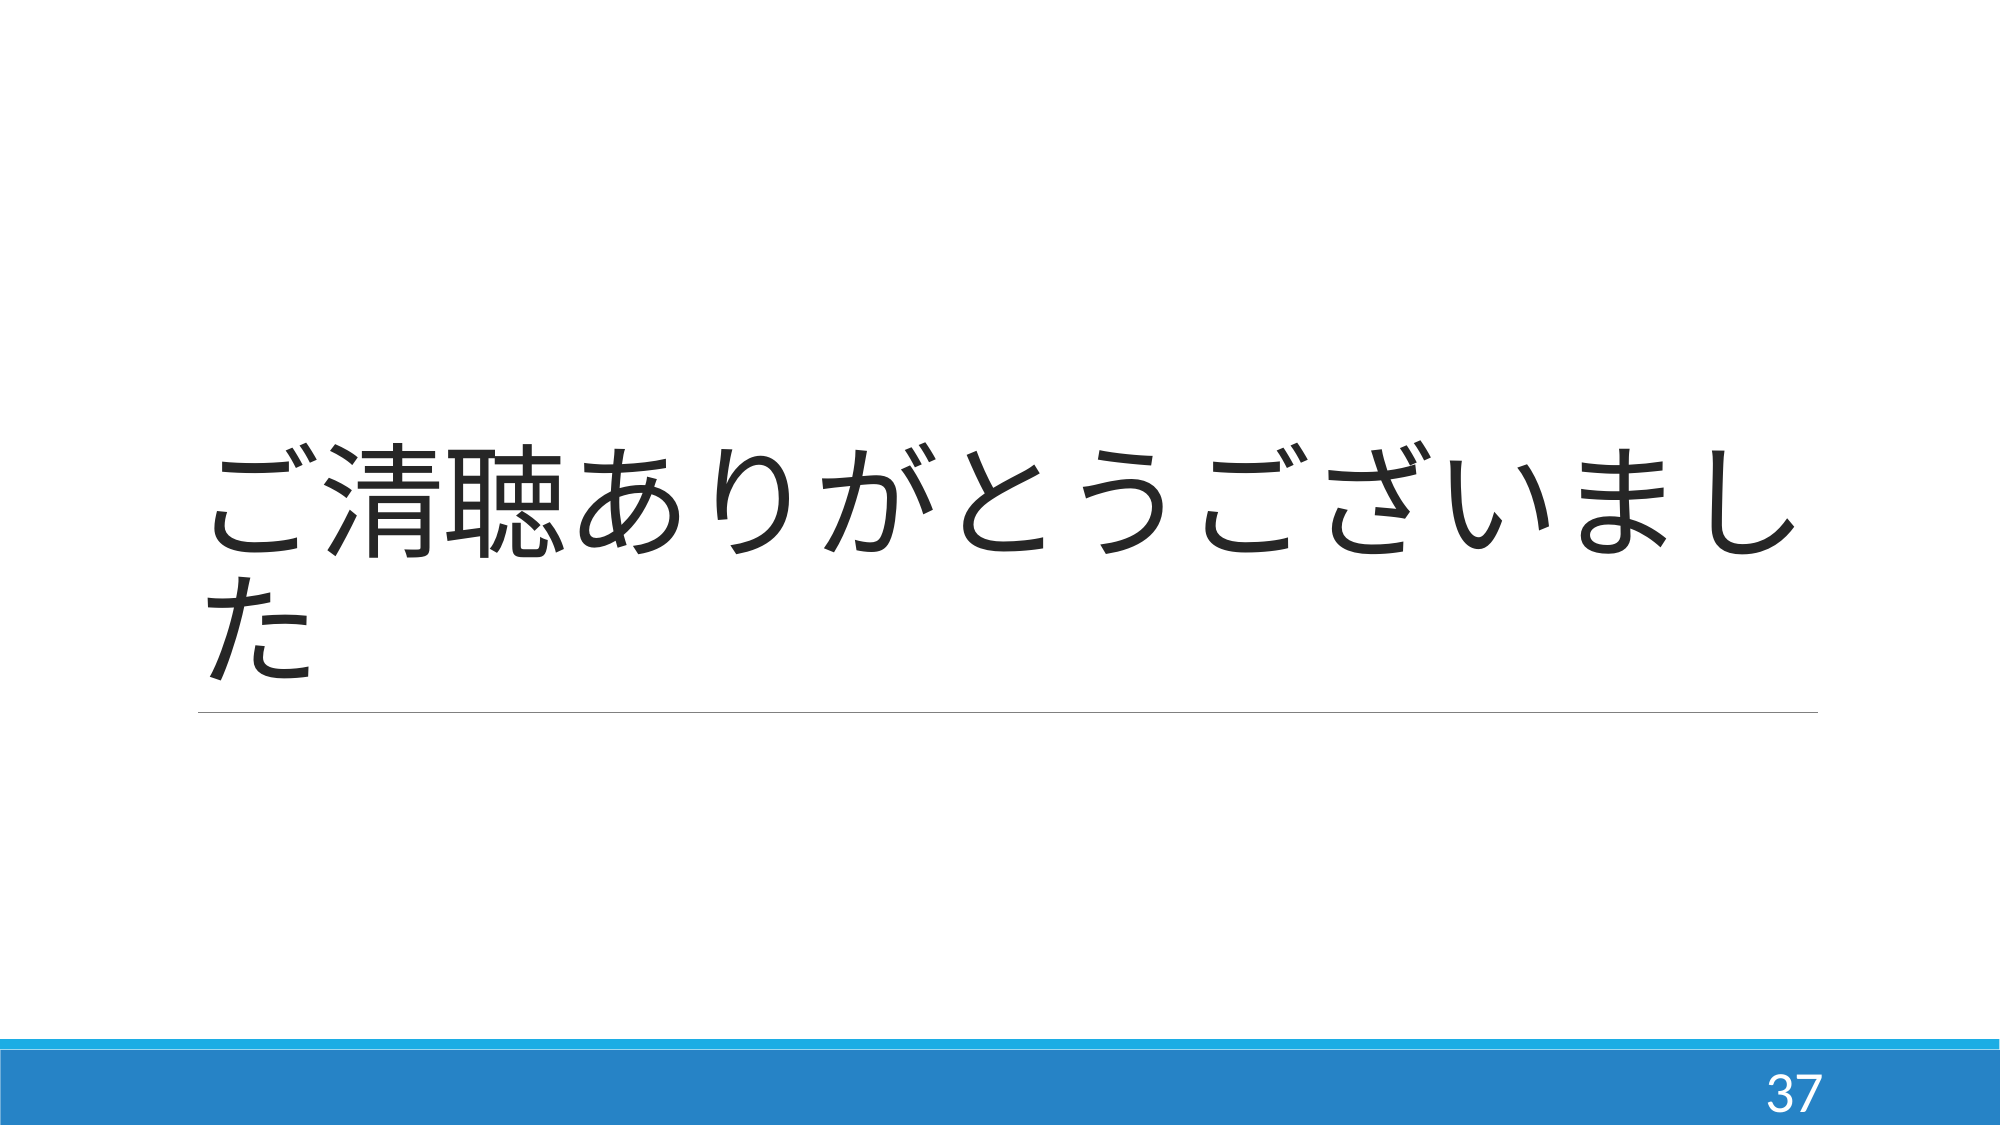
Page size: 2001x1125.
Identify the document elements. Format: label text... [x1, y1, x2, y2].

title ご清聴ありがとうございました [180, 124, 1830, 710]
slide_number 37 [1624, 1059, 1840, 1120]
